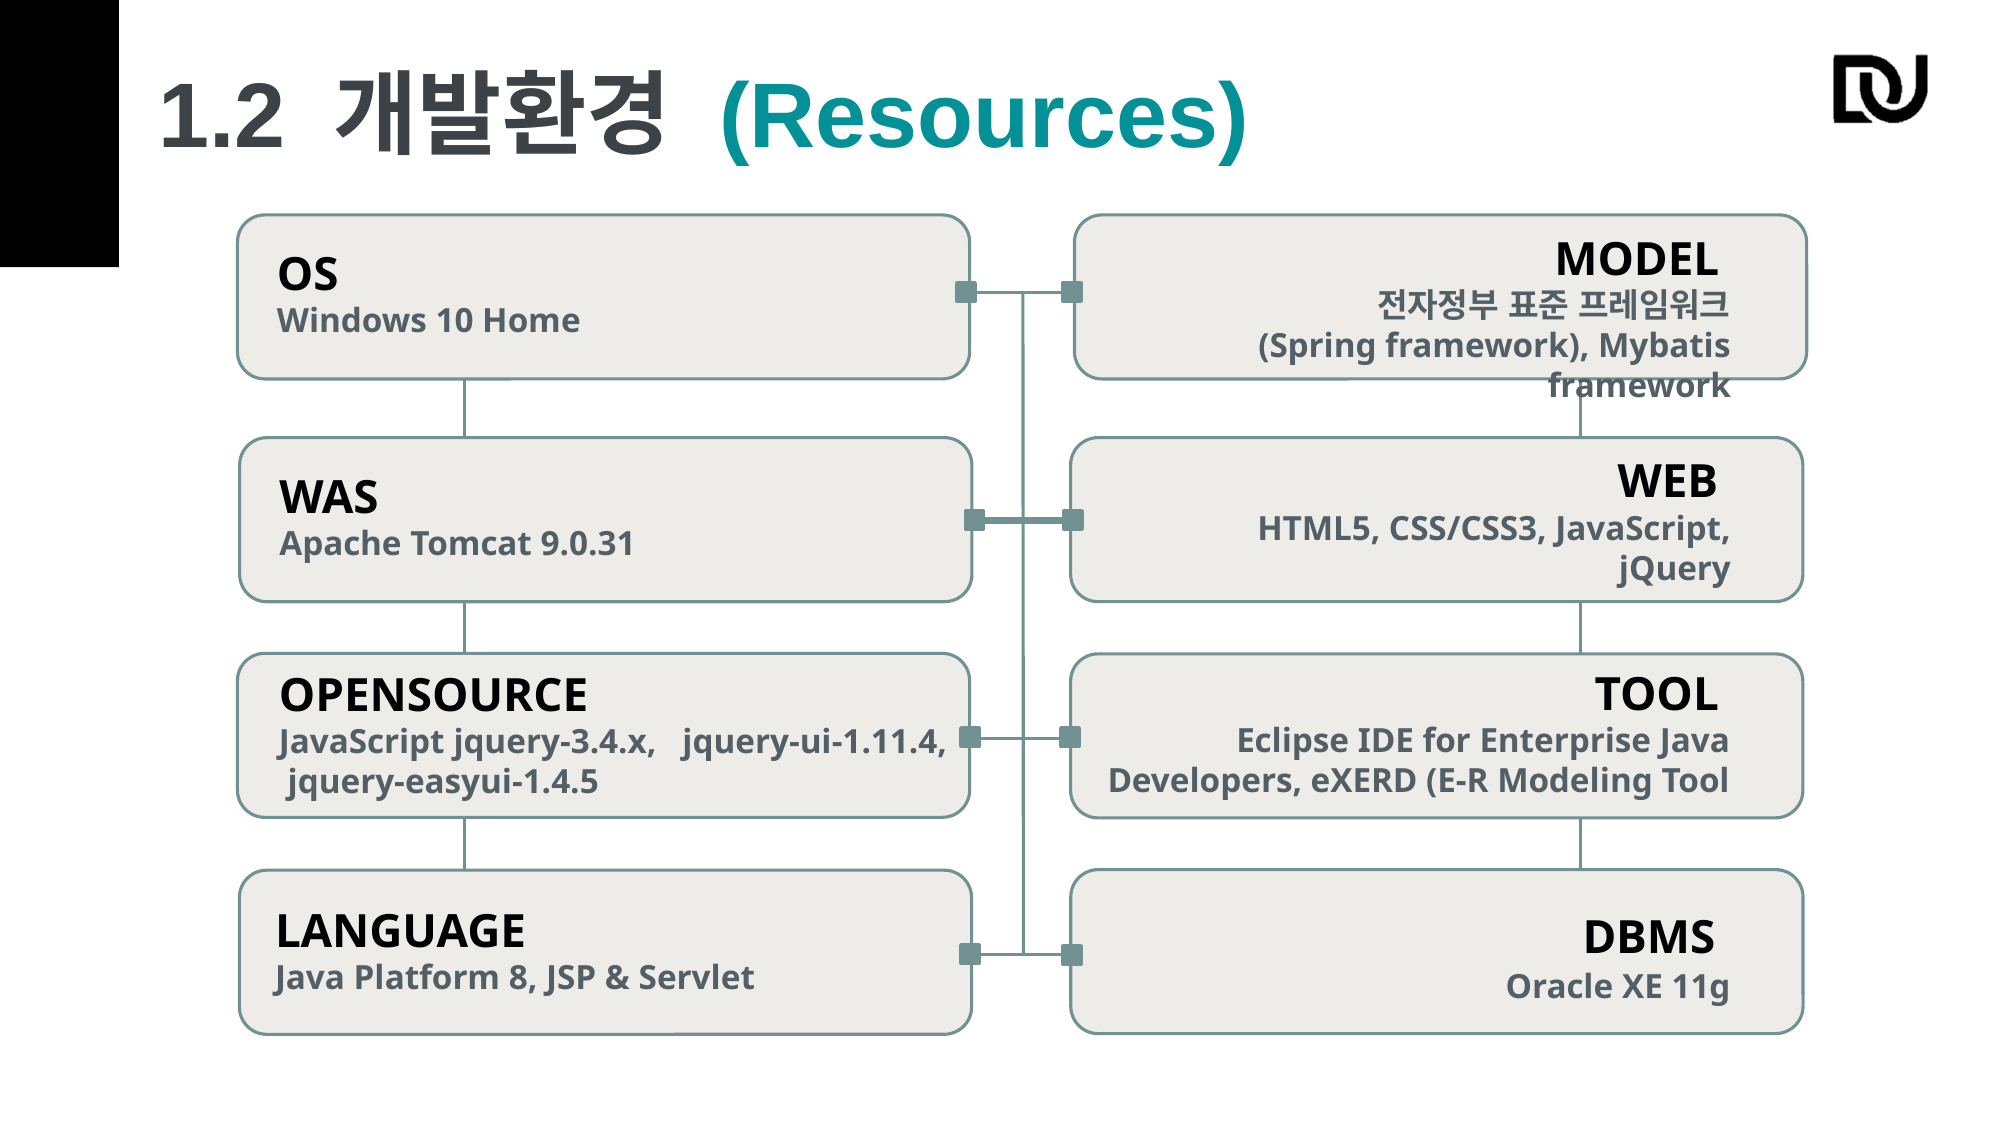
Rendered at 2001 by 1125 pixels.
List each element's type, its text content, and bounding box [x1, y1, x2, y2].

text_box [955, 281, 977, 303]
text_box [1068, 435, 1805, 604]
text_box [1081, 212, 1809, 381]
text_box [1059, 726, 1081, 737]
text_box [971, 943, 981, 965]
text_box TOOL Eclipse IDE for Enterprise Java Developers, eXERD (E-R Modeling Tool [1070, 657, 1746, 807]
text_box DBMS Oracle XE 11g [1351, 888, 1746, 1013]
text_box [1028, 530, 1583, 737]
text_box [1073, 651, 1805, 821]
text_box [964, 509, 985, 520]
text_box [463, 530, 1017, 737]
text_box [1068, 867, 1806, 1036]
text_box OS Windows 10 Home [238, 237, 972, 347]
text_box [1062, 509, 1084, 520]
text_box [1072, 303, 1079, 371]
picture [1826, 46, 1934, 128]
text_box [237, 868, 974, 943]
text_box WEB HTML5, CSS/CSS3, JavaScript, jQuery [1182, 439, 1746, 595]
text_box [1072, 223, 1079, 281]
text_box [0, 0, 121, 269]
text_box [241, 808, 966, 820]
text_box [463, 746, 1018, 957]
text_box [237, 965, 974, 1037]
text_box WAS Apache Tomcat 9.0.31 [240, 459, 975, 570]
text_box [237, 435, 975, 604]
text_box [235, 212, 972, 382]
text_box [975, 726, 981, 737]
text_box 1.2 개발환경 (Resources) [143, 48, 1544, 174]
text_box OPENSOURCE JavaScript jquery-3.4.x, jquery-ui-1.11.4, jquery-easyui-1.4.5 [240, 658, 975, 808]
text_box [235, 664, 240, 806]
text_box LANGUAGE Java Platform 8, JSP & Servlet [236, 894, 971, 1004]
text_box [1061, 944, 1083, 966]
text_box [463, 290, 1583, 520]
text_box [1027, 746, 1583, 957]
text_box MODEL 전자정부 표준 프레임워크 (Spring framework), Mybatis framework [1079, 221, 1746, 412]
text_box [246, 651, 961, 658]
text_box [1061, 281, 1083, 303]
